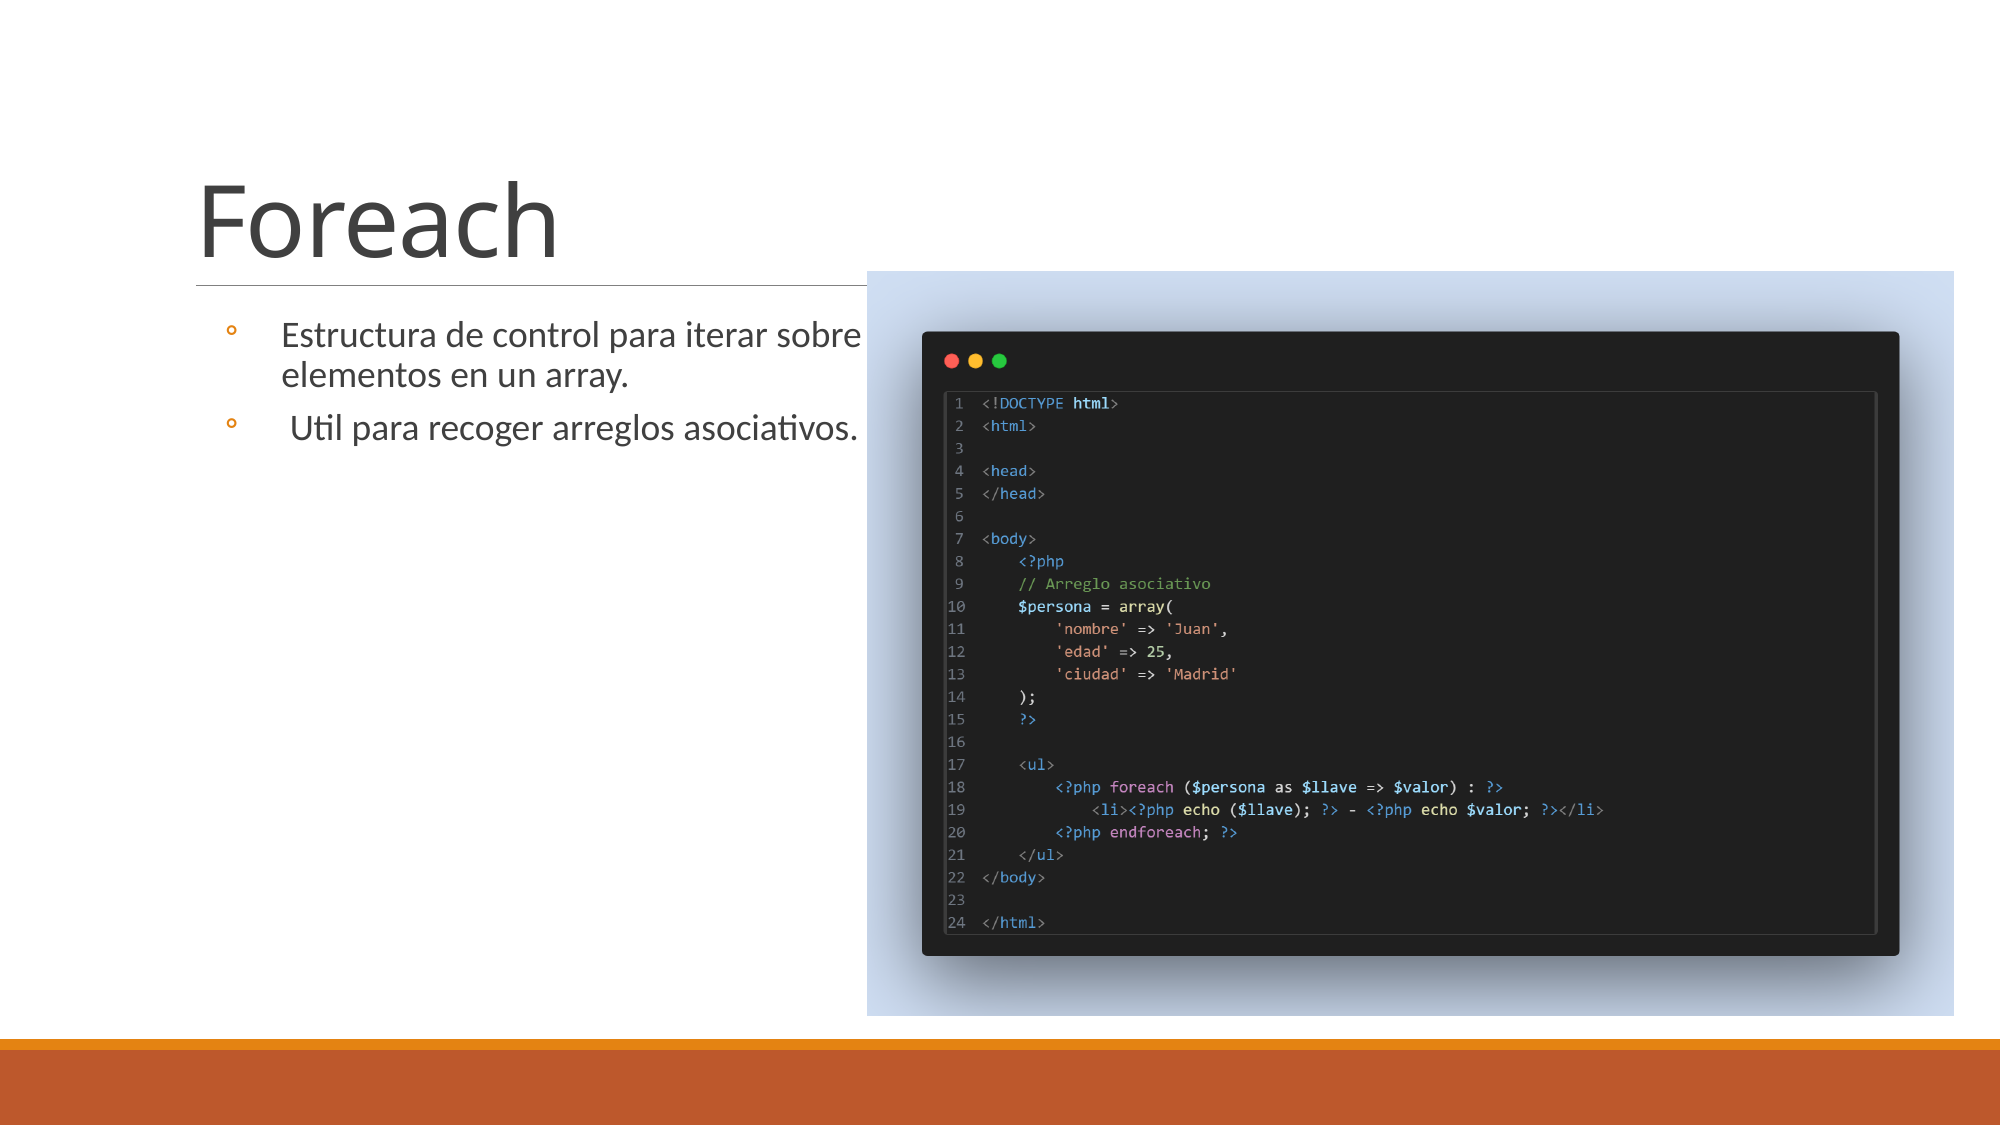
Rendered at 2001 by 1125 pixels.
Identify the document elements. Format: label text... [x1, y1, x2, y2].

list Estructura de control para iterar sobre elementos en un array. Util para recoger arreglos asociativos. [180, 307, 864, 968]
title Foreach [180, 47, 1830, 285]
picture [866, 270, 1954, 1017]
